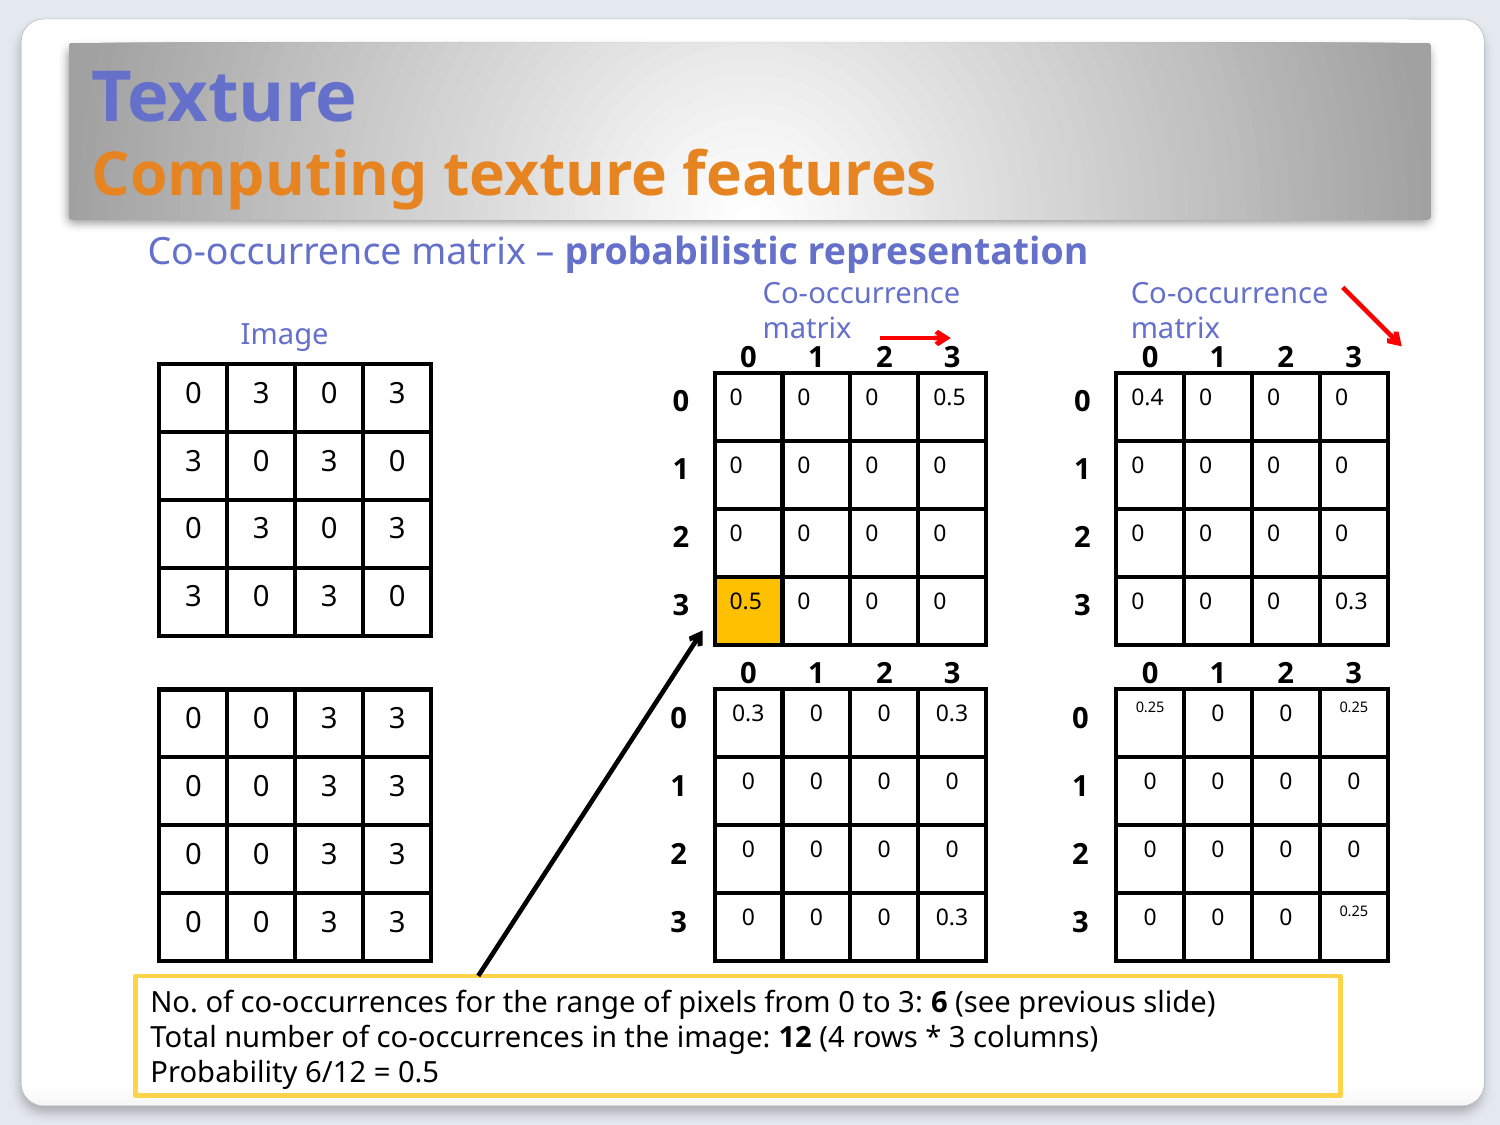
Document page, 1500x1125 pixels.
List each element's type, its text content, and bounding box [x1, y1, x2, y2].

table_cell 3 [365, 502, 429, 566]
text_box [1342, 286, 1402, 347]
table_cell 3 [1059, 577, 1104, 645]
table_cell 0 [1254, 827, 1318, 891]
table_header 3 [229, 366, 293, 430]
table_cell 0 [785, 895, 848, 959]
table_header 0 [715, 329, 782, 385]
table_header 1 [1184, 645, 1252, 701]
table_cell 0 [1322, 443, 1386, 507]
table_header 0 [1322, 385, 1386, 439]
table_cell 0.25 [1322, 895, 1386, 959]
table_cell 0 [717, 895, 780, 959]
table_header 0 [297, 366, 361, 430]
text_box Image [225, 308, 365, 358]
table_cell 0 [1118, 443, 1182, 507]
table_cell 0 [1118, 511, 1182, 575]
table_header 0.4 [1118, 385, 1182, 439]
table_header 0.25 [1322, 701, 1386, 755]
table_cell 0 [1322, 827, 1386, 891]
table_cell 0.3 [1322, 579, 1386, 643]
table_header 1 [1184, 352, 1252, 385]
table_header 2 [1252, 645, 1320, 701]
table_cell 0 [1118, 827, 1182, 891]
table_cell 0 [852, 511, 916, 575]
text_box Co-occurrence matrix [747, 267, 1003, 352]
table_cell 3 [229, 502, 293, 566]
table_header 0.3 [920, 701, 984, 755]
table_cell 3 [297, 570, 361, 634]
table_cell 1 [1057, 757, 1102, 825]
table_cell 0 [1186, 443, 1250, 507]
text_box Co-occurrence matrix [1116, 267, 1371, 352]
table_cell 0 [785, 579, 848, 643]
table_cell 0 [161, 502, 225, 566]
table_header 0 [1057, 690, 1102, 757]
table_cell 0 [1186, 759, 1250, 823]
table_cell 0 [1186, 827, 1250, 891]
table_header 0 [1186, 385, 1250, 439]
table_header 0 [1059, 373, 1104, 441]
table_cell 0 [1254, 579, 1318, 643]
table_header 0 [1116, 645, 1184, 701]
table_cell 0 [1322, 511, 1386, 575]
table_header 3 [365, 692, 429, 755]
table_header 3 [1320, 352, 1388, 385]
table_cell 0 [161, 827, 225, 891]
table_cell 0 [161, 895, 225, 959]
table_cell 3 [297, 895, 361, 959]
table_cell 0 [161, 759, 225, 823]
table_cell 0 [920, 443, 984, 507]
table_header 0 [229, 692, 293, 755]
table_cell 0 [1186, 579, 1250, 643]
table_header 3 [365, 366, 429, 430]
table_cell 3 [161, 570, 225, 634]
table_cell 0 [1254, 895, 1318, 959]
table_cell 0 [852, 827, 916, 891]
text_box No. of co-occurrences for the range of pixels from 0 to 3: 6 (see previous slide) Total number of co-occurrences in the image: 12 (4 rows * 3 columns) Probability 6/12 = 0.5 [135, 975, 1341, 1096]
table_header 3 [297, 692, 361, 755]
table_cell 0 [785, 827, 848, 891]
table_cell 0 [1186, 511, 1250, 575]
table_cell 0 [229, 759, 293, 823]
table_cell 3 [297, 434, 361, 498]
table_cell 0 [920, 579, 984, 643]
table_header 0 [785, 701, 848, 755]
table_cell 0 [1254, 759, 1318, 823]
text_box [477, 630, 703, 977]
table_cell 0 [717, 759, 780, 823]
table_cell 0 [717, 827, 780, 891]
text_box Co-occurrence matrix – probabilistic representation [132, 219, 1105, 280]
table_cell 2 [657, 509, 703, 577]
table_cell 3 [365, 759, 429, 823]
table_cell 0 [229, 434, 293, 498]
table_header 0.25 [1118, 701, 1182, 755]
table_cell 0 [1254, 443, 1318, 507]
table_cell 0 [1186, 895, 1250, 959]
table_cell 0 [785, 759, 848, 823]
table_header 0 [852, 701, 916, 755]
table_cell 0 [920, 511, 984, 575]
table_cell 0 [365, 570, 429, 634]
table_cell 0 [1118, 579, 1182, 643]
table_header 0 [785, 385, 848, 439]
table_header 0.3 [717, 701, 780, 755]
table_cell 0 [1118, 895, 1182, 959]
table_header 0 [1254, 385, 1318, 439]
title Texture Computing texture features [76, 42, 1420, 216]
table_header 0 [161, 366, 225, 430]
table_cell 3 [297, 759, 361, 823]
table_cell 3 [297, 827, 361, 891]
table_header 0 [1186, 701, 1250, 755]
table_cell 0 [852, 895, 916, 959]
table_cell 0 [852, 759, 916, 823]
table_cell 0 [785, 443, 848, 507]
table_cell 3 [365, 827, 429, 891]
table_cell 0 [1254, 511, 1318, 575]
table_cell 3 [657, 577, 703, 630]
table_cell 0 [920, 827, 984, 891]
table_header 0 [852, 385, 916, 439]
table_header 3 [918, 645, 986, 701]
table_cell 2 [1057, 825, 1102, 893]
table_cell 3 [161, 434, 225, 498]
table_header 2 [850, 645, 918, 701]
table_cell 0 [229, 570, 293, 634]
table_header 0 [715, 645, 782, 701]
table_header 0.5 [920, 385, 984, 439]
table_header 0 [657, 373, 703, 441]
table_cell 0 [229, 827, 293, 891]
table_cell 0 [717, 443, 780, 507]
table_header 3 [918, 352, 986, 385]
table_cell 2 [1059, 509, 1104, 577]
table_header 1 [782, 645, 850, 701]
table_header 2 [1252, 352, 1320, 385]
table_header 0 [1116, 352, 1184, 385]
table_cell 0 [920, 759, 984, 823]
table_cell 0 [852, 443, 916, 507]
table_cell 0 [1322, 759, 1386, 823]
table_header 2 [850, 352, 918, 385]
table_cell 0 [365, 434, 429, 498]
table_cell 0 [229, 895, 293, 959]
table_header 1 [782, 352, 850, 385]
table_cell 0 [852, 579, 916, 643]
table_cell 0 [717, 511, 780, 575]
table_header 3 [1320, 645, 1388, 701]
table_cell 1 [1059, 441, 1104, 509]
table_cell 3 [365, 895, 429, 959]
table_cell 0 [297, 502, 361, 566]
table_header 0 [717, 385, 780, 439]
table_cell 0 [1118, 759, 1182, 823]
table_cell 0.3 [920, 895, 984, 959]
table_header 0 [1254, 701, 1318, 755]
table_cell 0.5 [717, 579, 780, 643]
table_cell 3 [1057, 893, 1102, 961]
table_header 0 [161, 692, 225, 755]
table_cell 1 [657, 441, 703, 509]
table_cell 0 [785, 511, 848, 575]
